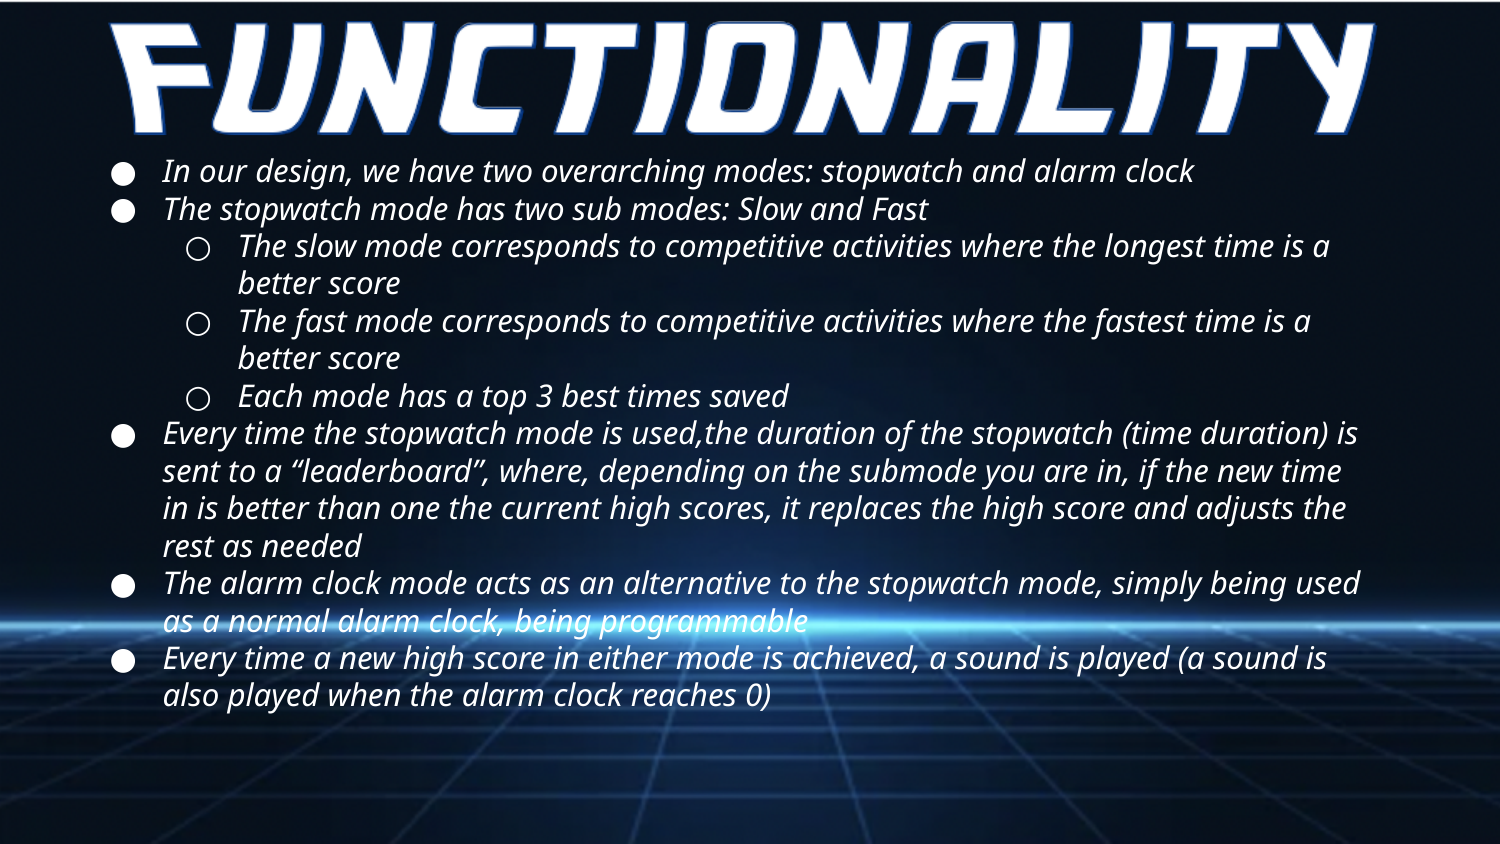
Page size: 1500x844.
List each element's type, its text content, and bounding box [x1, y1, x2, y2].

text_box In our design, we have two overarching modes: stopwatch and alarm clock The stopwatch mode has two sub modes: Slow and Fast The slow mode corresponds to competitive activities where the longest time is a better score The fast mode corresponds to competitive activities where the fastest time is a better score Each mode has a top 3 best times saved Every time the stopwatch mode is used,the duration of the stopwatch (time duration) is sent to a “leaderboard”, where, depending on the submode you are in, if the new time in is better than one the current high scores, it replaces the high score and adjusts the rest as needed The alarm clock mode acts as an alternative to the stopwatch mode, simply being used as a normal alarm clock, being programmable Every time a new high score in either mode is achieved, a sound is played (a sound is also played when the alarm clock reaches 0) [72, 136, 1386, 729]
picture [0, 0, 1500, 844]
